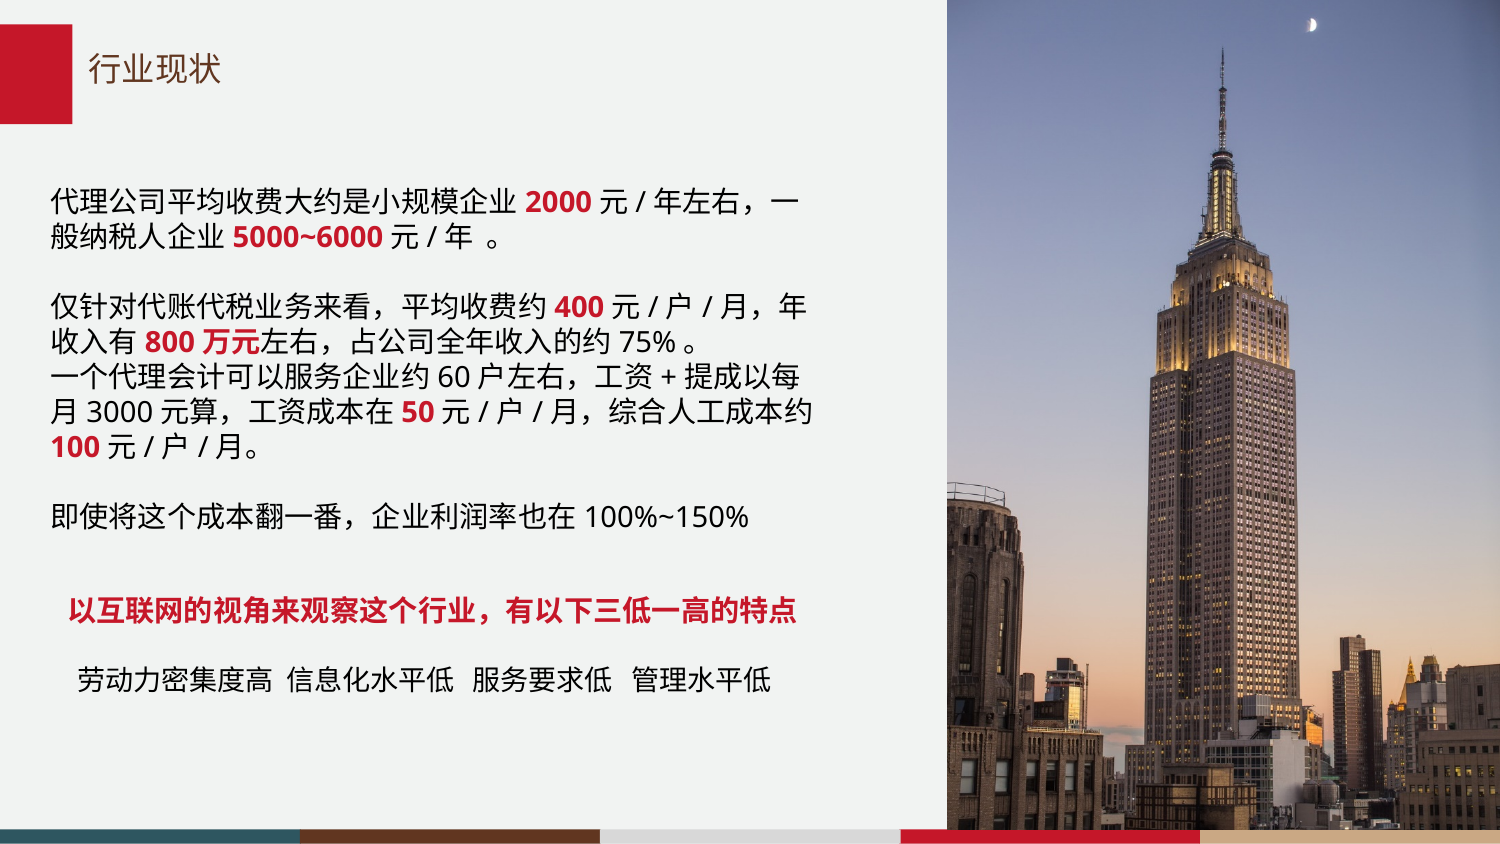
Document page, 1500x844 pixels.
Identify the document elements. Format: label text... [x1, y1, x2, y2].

title 行业现状 [73, 45, 527, 104]
text_box 劳动力密集度高 信息化水平低 服务要求低 管理水平低 [62, 655, 787, 704]
text_box 代理公司平均收费大约是小规模企业2000元/年左右，一般纳税人企业5000~6000元/年 。 仅针对代账代税业务来看，平均收费约400元/户/月，年收入有800万元左右，占公司全年收入的约75%。 一个代理会计可以服务企业约60户左右，工资+提成以每月3000元算，工资成本在50元/户/月，综合人工成本约100元/户/月。 即使将这个成本翻一番，企业利润率也在100%~150% [35, 175, 830, 541]
picture [947, 0, 1500, 830]
text_box 以互联网的视角来观察这个行业，有以下三低一高的特点 [52, 584, 814, 635]
